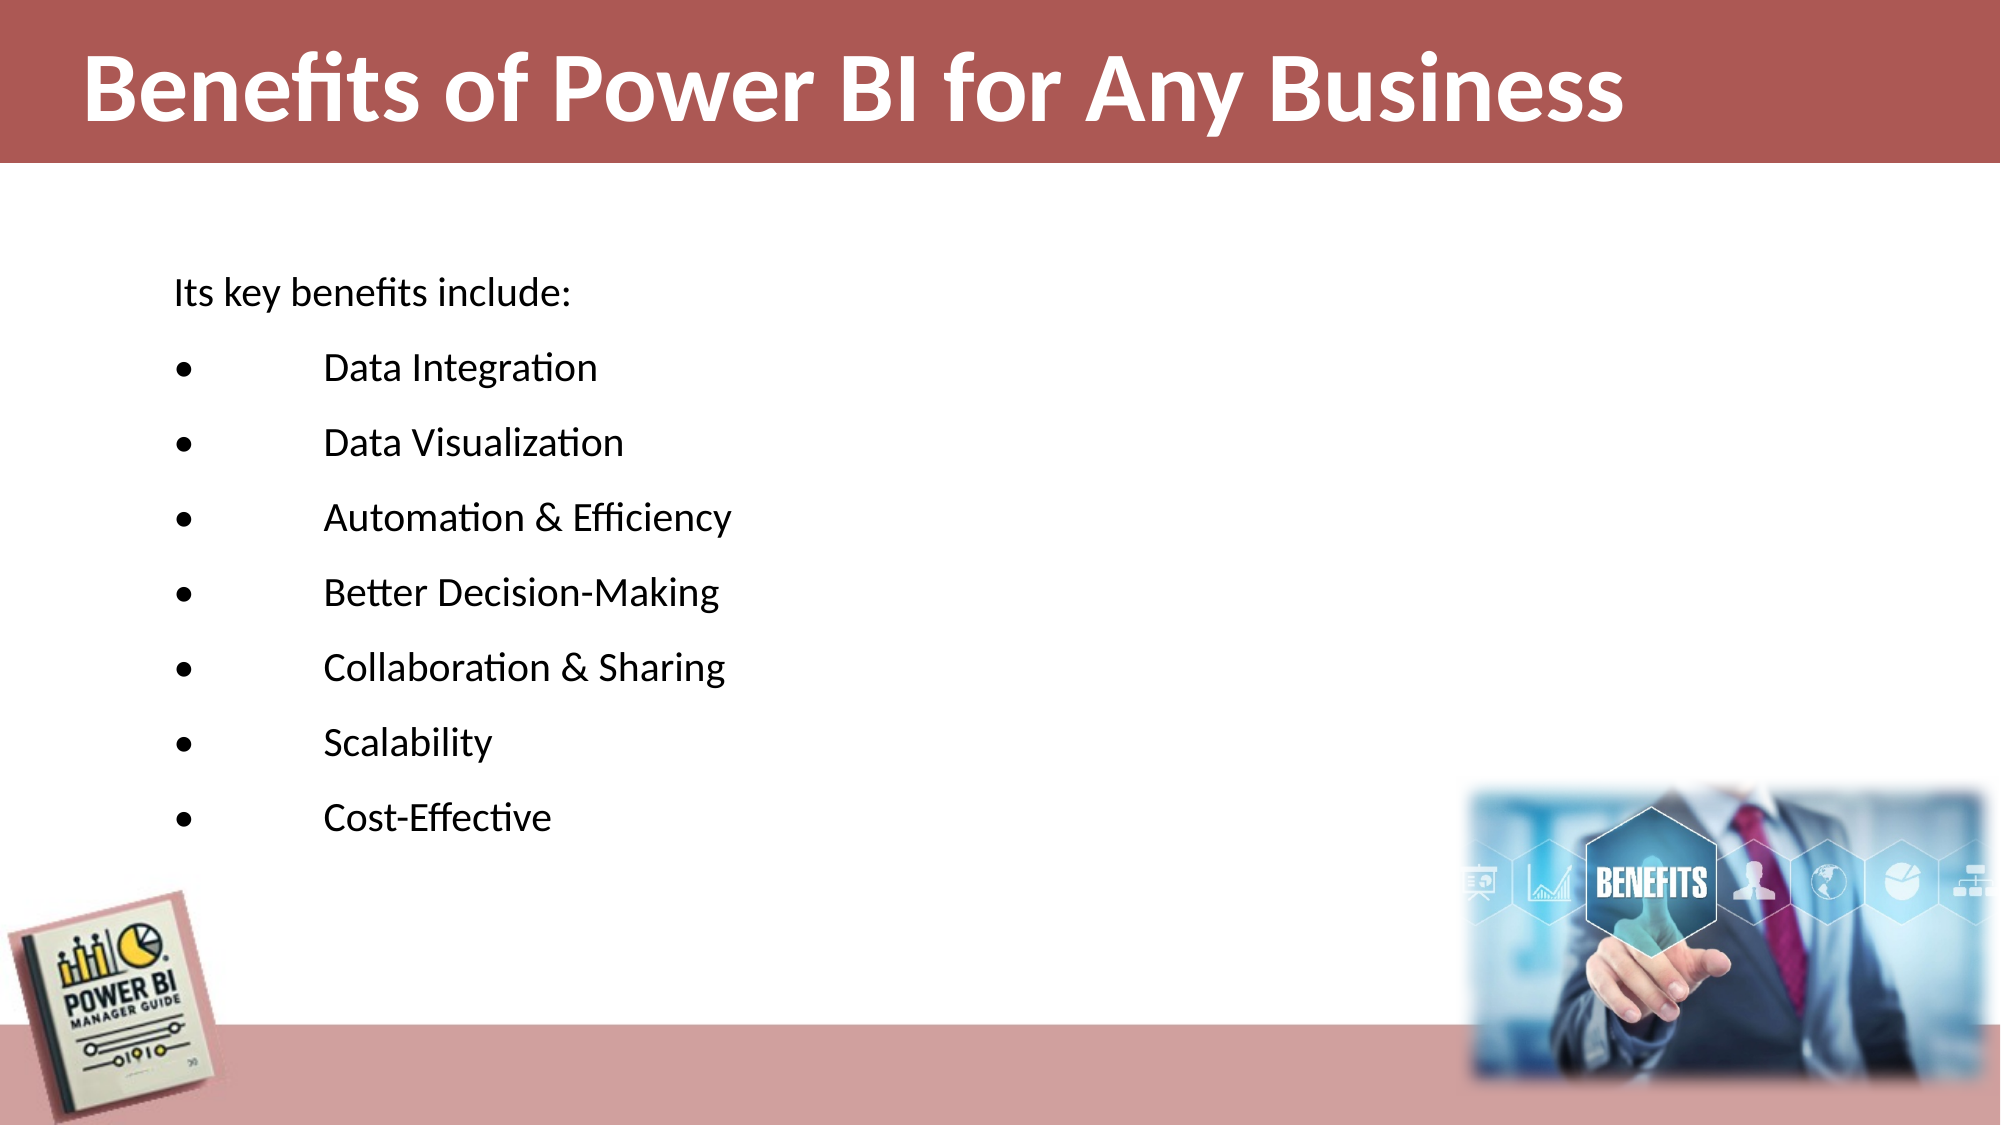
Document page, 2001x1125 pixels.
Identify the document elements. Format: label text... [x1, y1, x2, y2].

text_box Benefits of Power BI for Any Business [0, 0, 2000, 164]
text_box Its key benefits include: • Data Integration • Data Visualization • Automation & Efficiency • Better Decision-Making • Collaboration & Sharing • Scalability • Cost-Effective [158, 232, 1597, 848]
text_box [171, 213, 1829, 319]
picture [0, 0, 2001, 1125]
